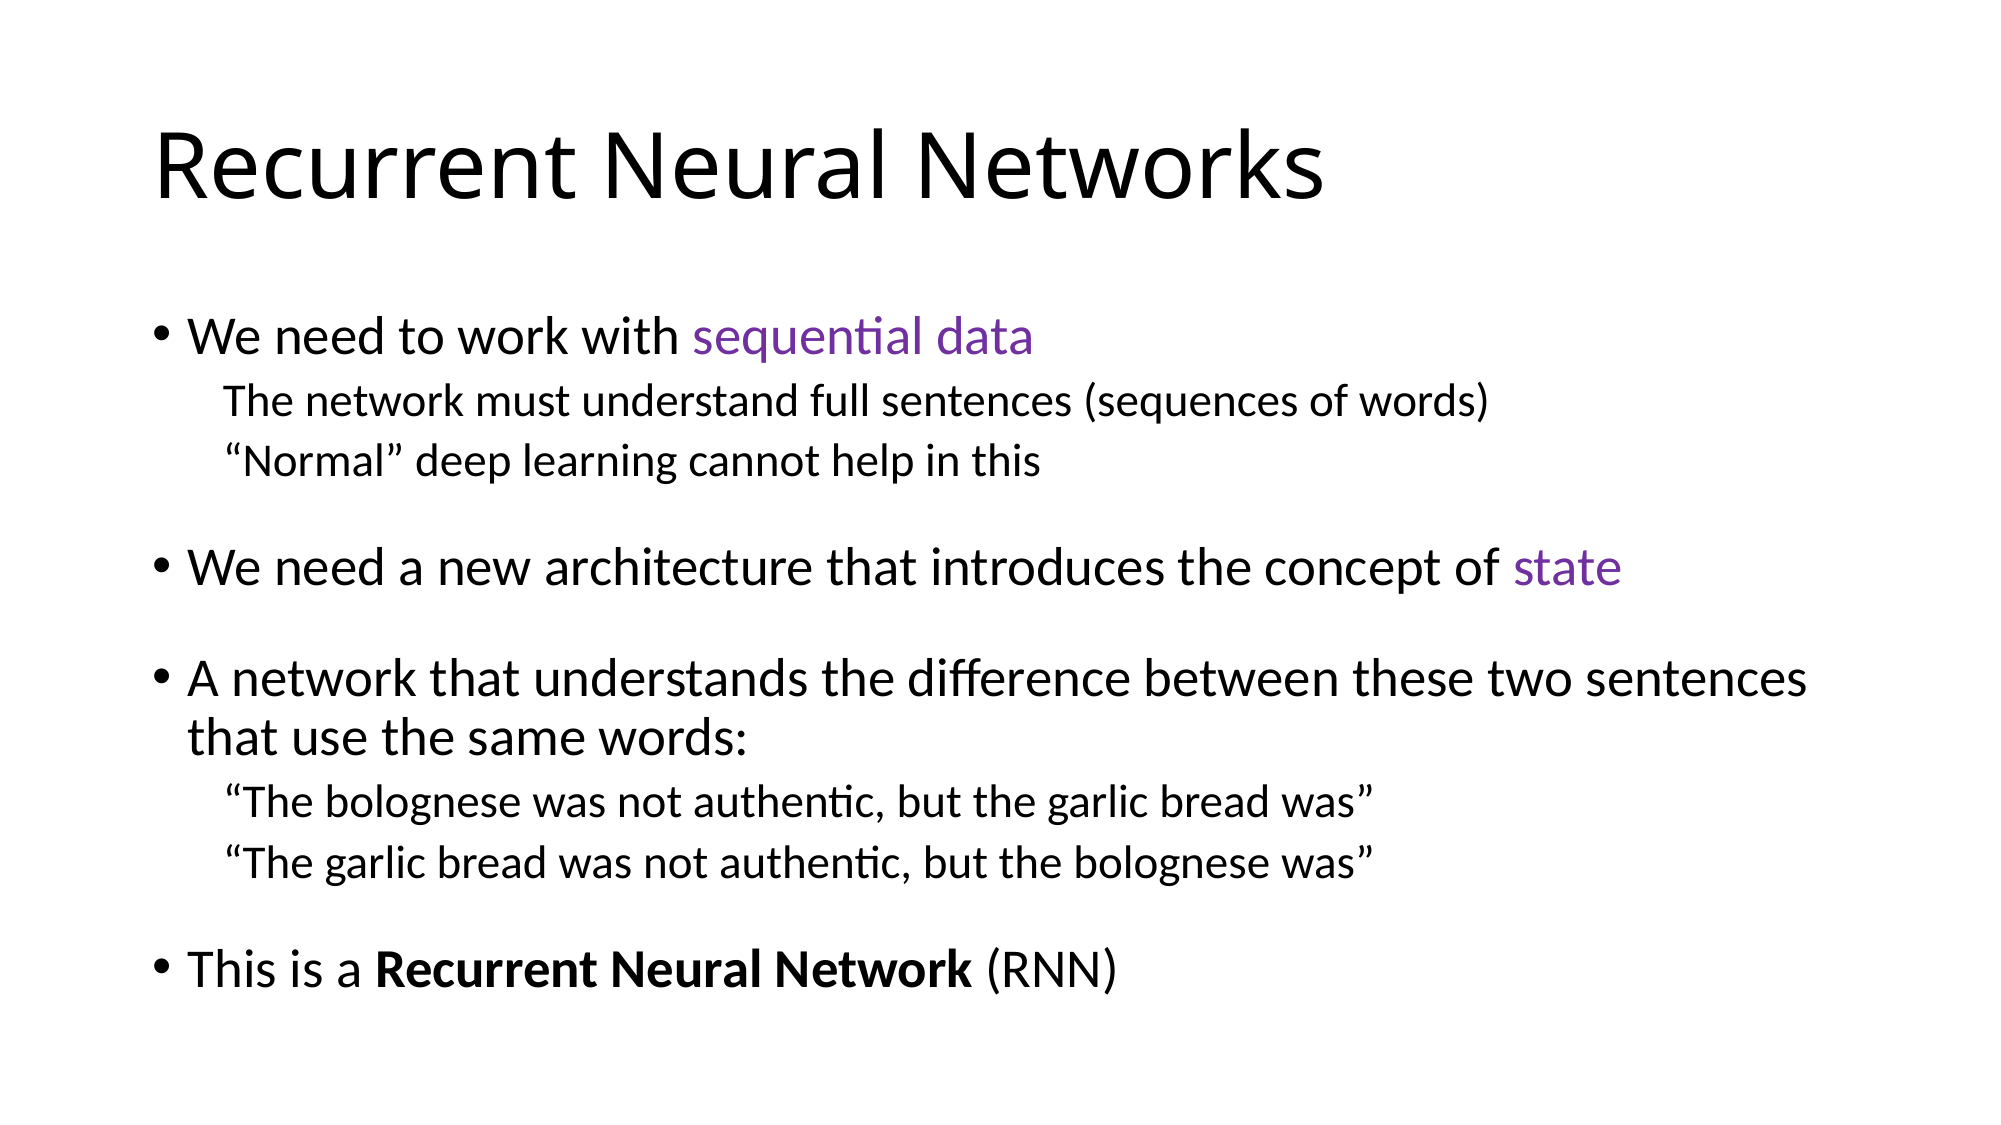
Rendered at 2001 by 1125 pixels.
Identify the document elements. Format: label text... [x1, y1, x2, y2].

list We need to work with sequential data The network must understand full sentences (sequences of words) “Normal” deep learning cannot help in this We need a new architecture that introduces the concept of state A network that understands the difference between these two sentences that use the same words: “The bolognese was not authentic, but the garlic bread was” “The garlic bread was not authentic, but the bolognese was” This is a Recurrent Neural Network (RNN) [137, 299, 1863, 1014]
title Recurrent Neural Networks [137, 59, 1863, 278]
